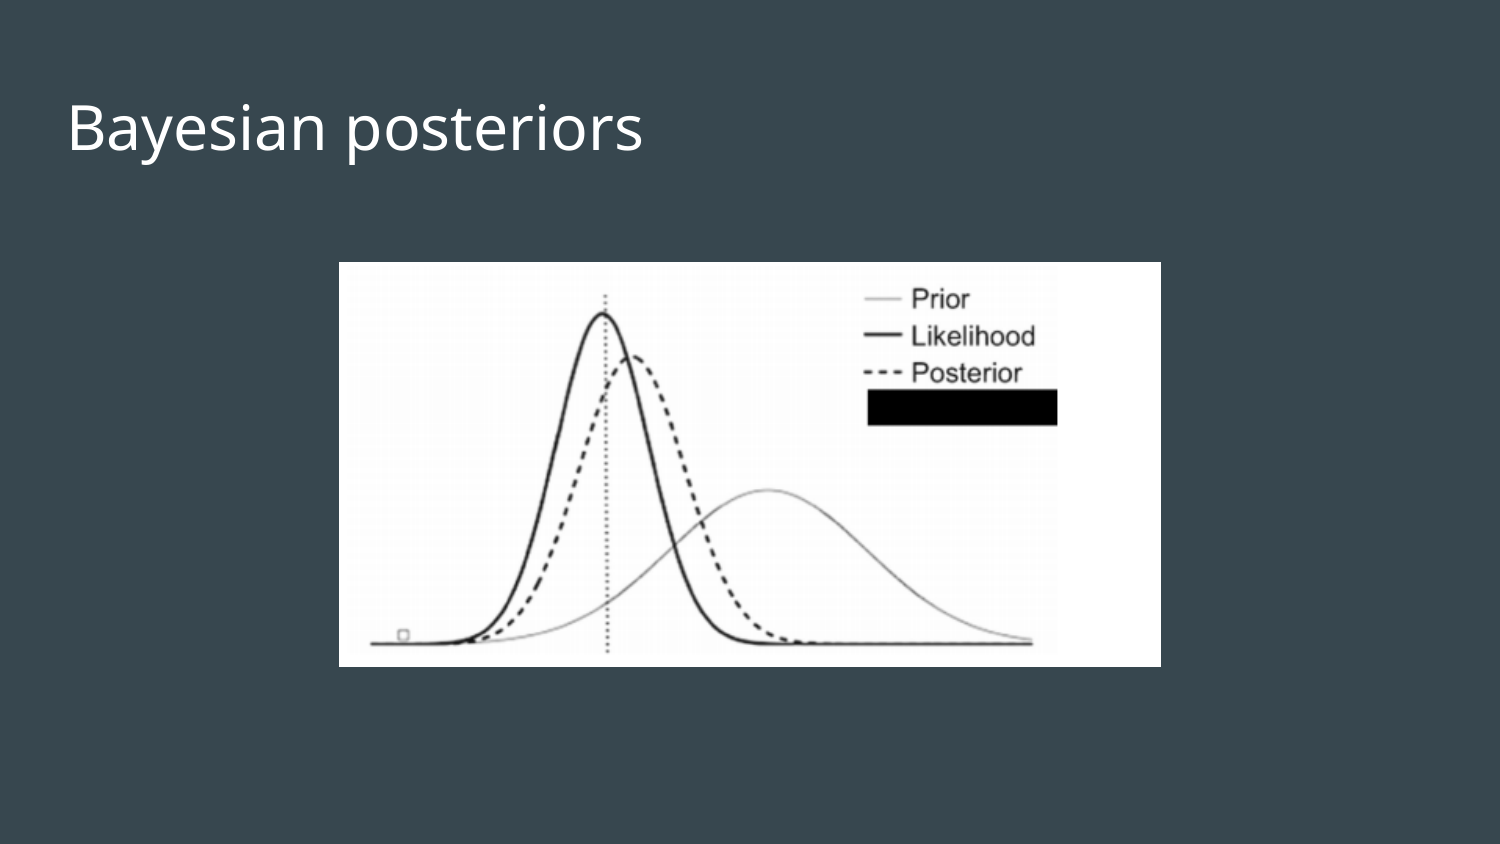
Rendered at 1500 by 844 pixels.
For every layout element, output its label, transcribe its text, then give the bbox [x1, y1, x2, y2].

title Bayesian posteriors [51, 72, 1449, 167]
picture [339, 262, 1161, 667]
